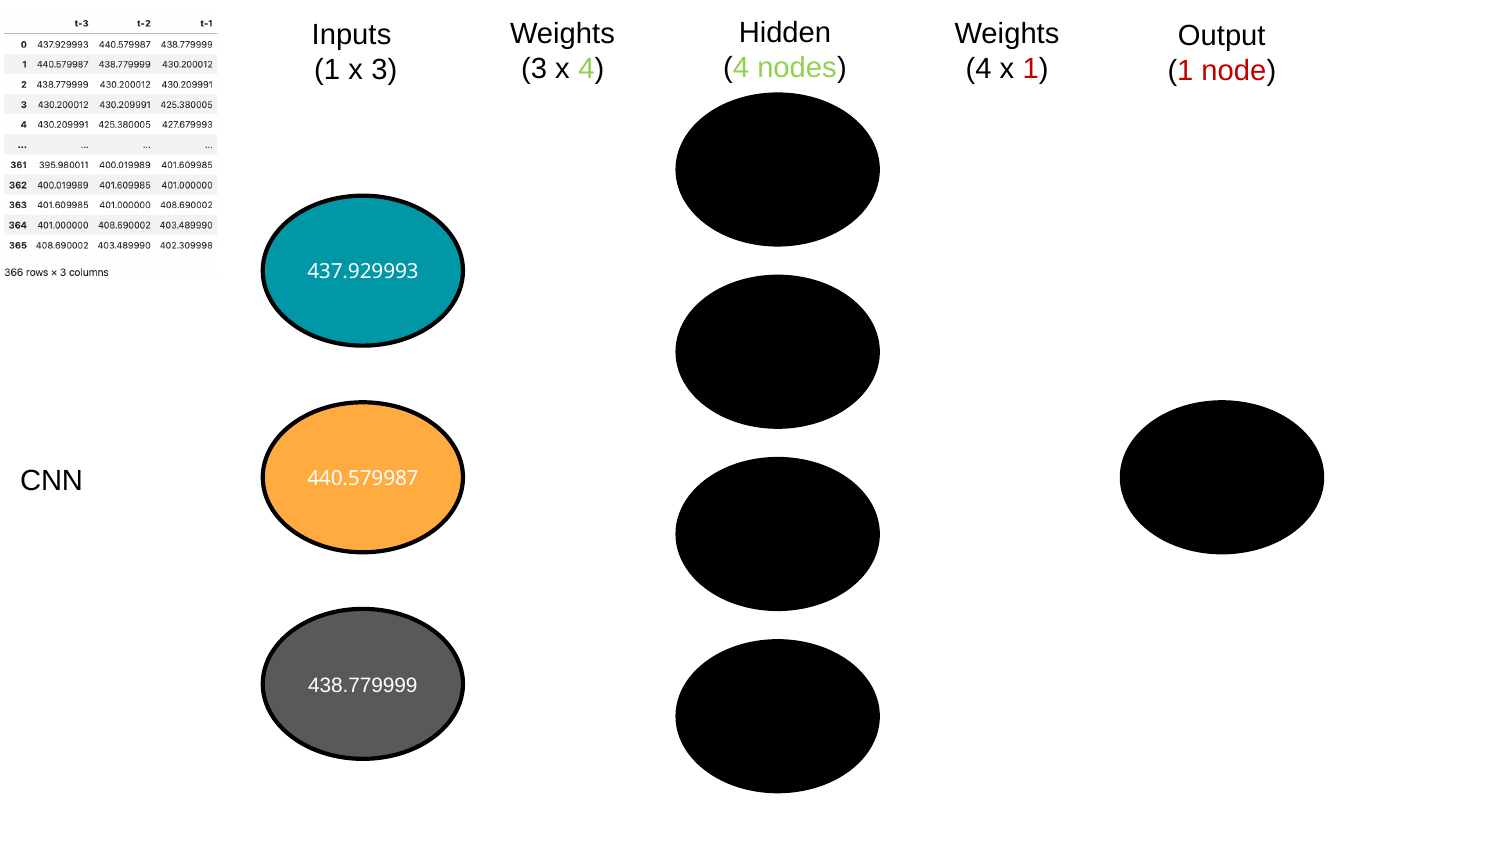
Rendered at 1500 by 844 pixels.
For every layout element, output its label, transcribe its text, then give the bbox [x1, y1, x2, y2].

text_box Weights (3 x 4) [492, 7, 633, 93]
text_box [675, 274, 880, 429]
text_box Output (1 node) [1151, 8, 1292, 94]
text_box 440.579987 [260, 400, 466, 555]
text_box 437.929993 [260, 193, 466, 348]
text_box [675, 92, 880, 247]
picture [0, 10, 220, 280]
text_box [1119, 400, 1325, 555]
text_box 438.779999 [260, 606, 466, 761]
text_box [675, 639, 880, 794]
text_box CNN [5, 453, 98, 504]
text_box Weights (4 x 1) [937, 7, 1078, 93]
text_box Hidden (4 nodes) [707, 6, 863, 91]
text_box Inputs (1 x 3) [293, 8, 418, 93]
text_box [675, 456, 880, 612]
